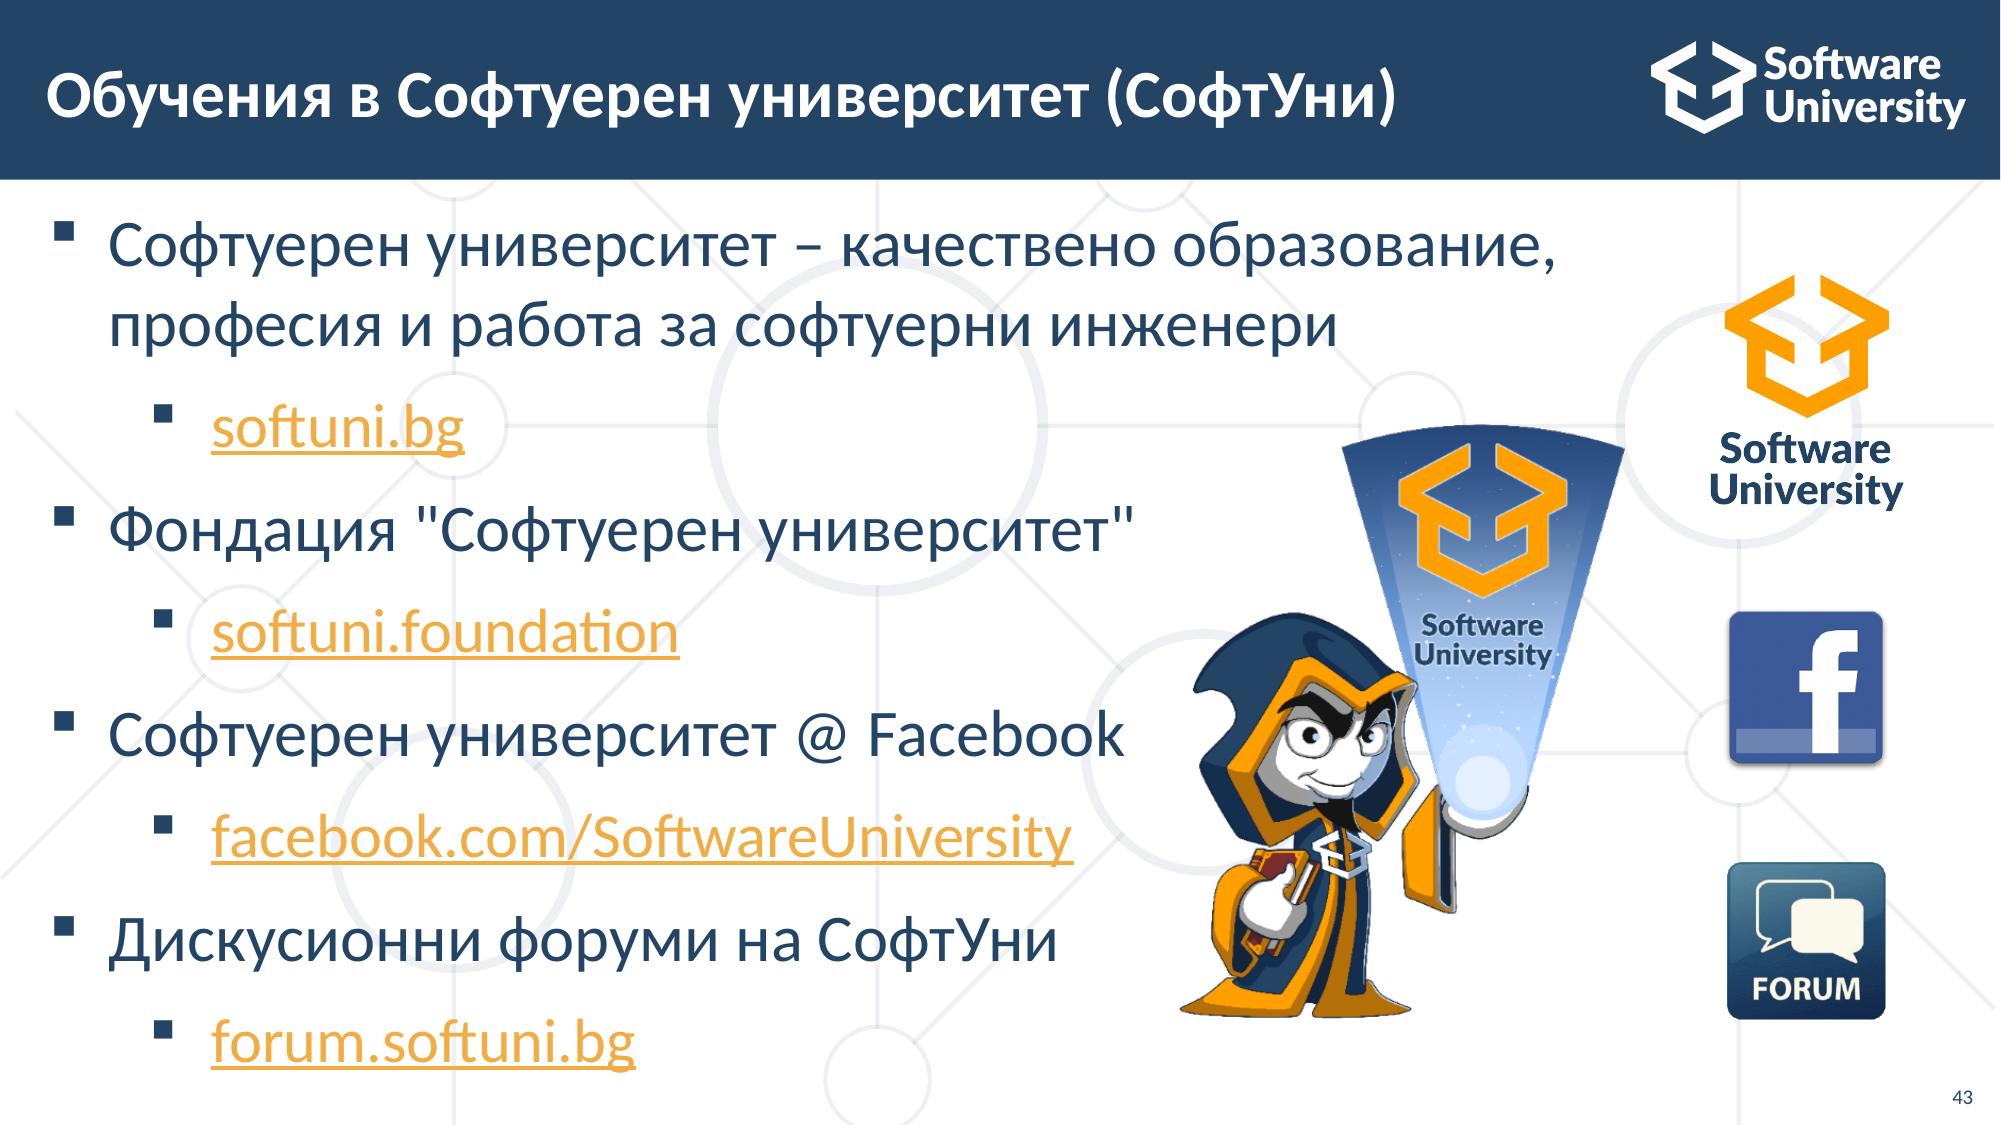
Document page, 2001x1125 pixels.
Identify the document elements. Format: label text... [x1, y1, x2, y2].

picture [1726, 861, 1886, 1020]
text_box 43 [1927, 1067, 1989, 1117]
picture [1723, 605, 1889, 773]
list Софтуерен университет – качествено образование, професия и работа за софтуерни инженери softuni.bg Фондация "Софтуерен университет" softuni.foundation Софтуерен университет @ Facebook facebook.com/SoftwareUniversity Дискусионни форуми на СофтУни forum.softuni.bg [31, 193, 1650, 1094]
picture [1651, 41, 1966, 134]
title Обучения в Софтуерен университет (СофтУни) [28, 17, 1627, 163]
picture [1708, 274, 1904, 517]
